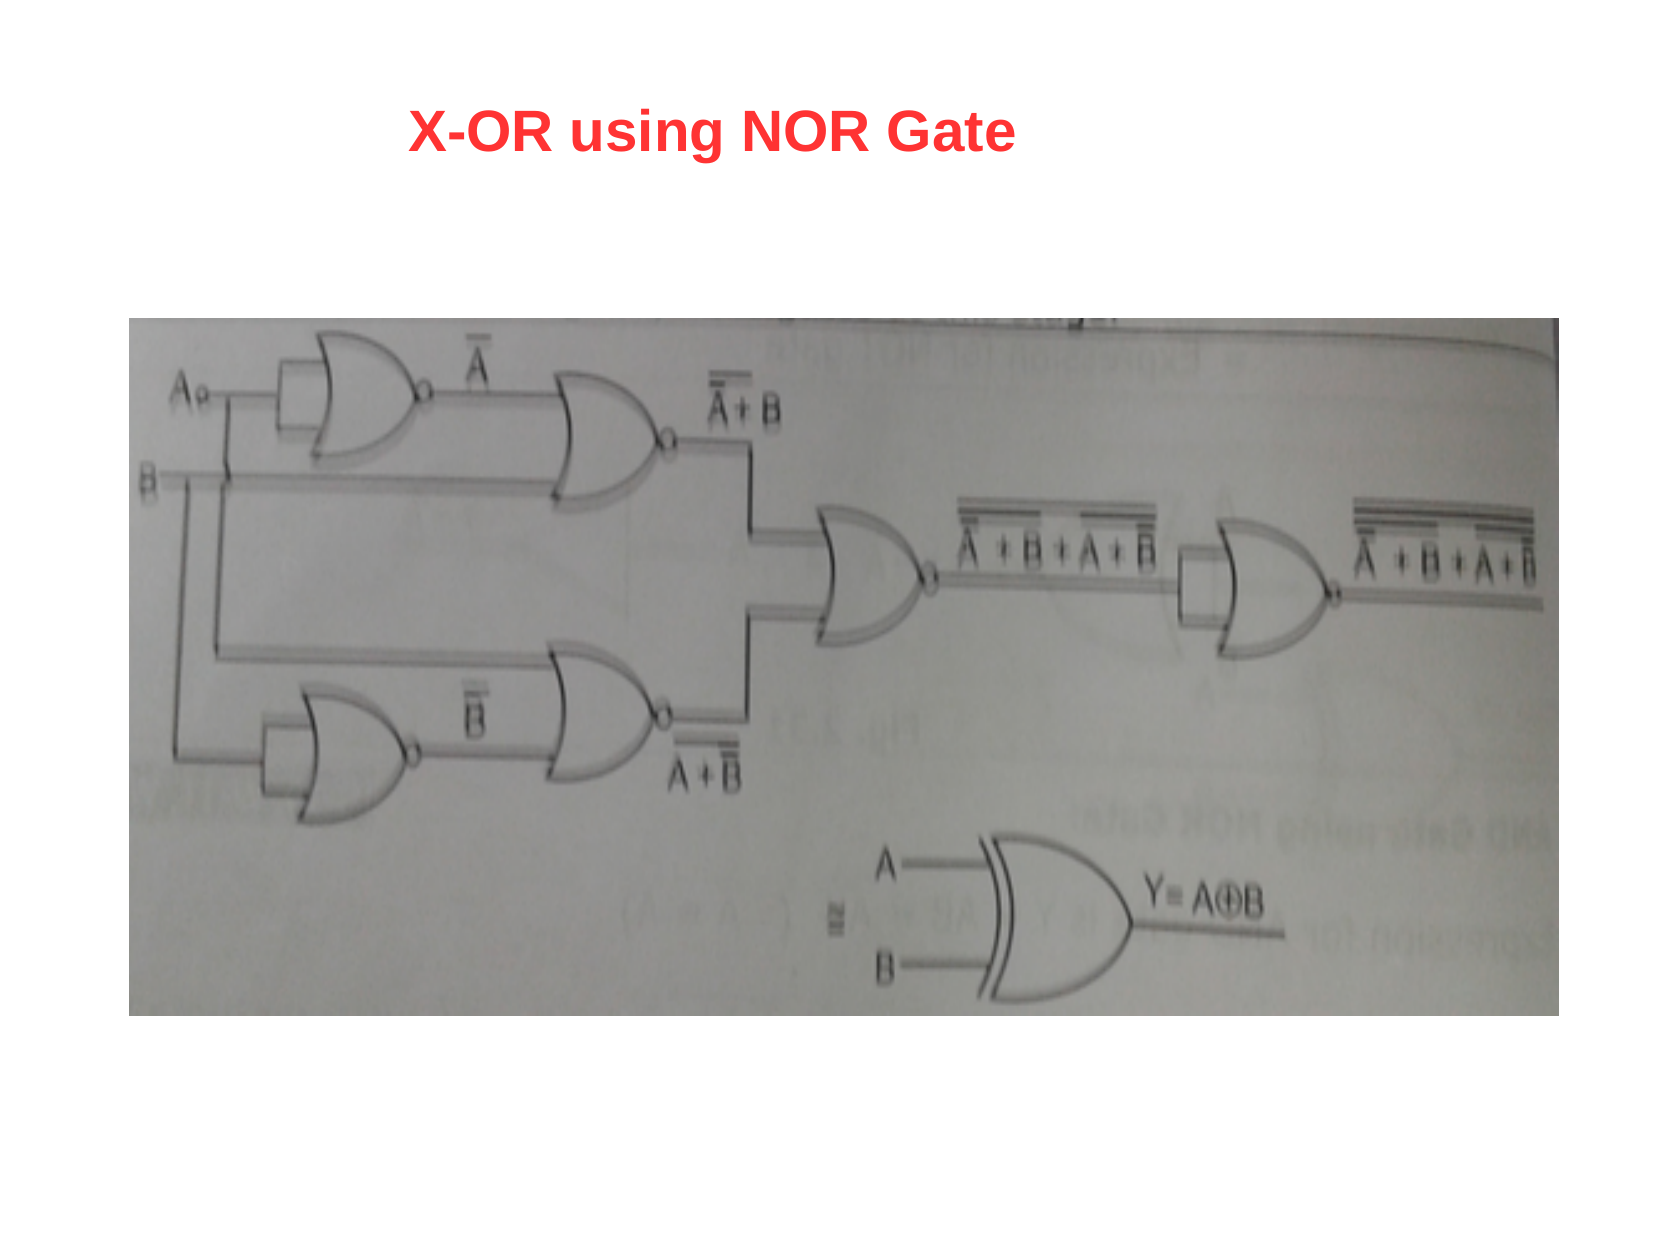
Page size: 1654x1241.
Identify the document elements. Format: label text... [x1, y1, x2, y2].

text_box X-OR using NOR Gate [326, 85, 1099, 166]
picture [129, 318, 1560, 1016]
